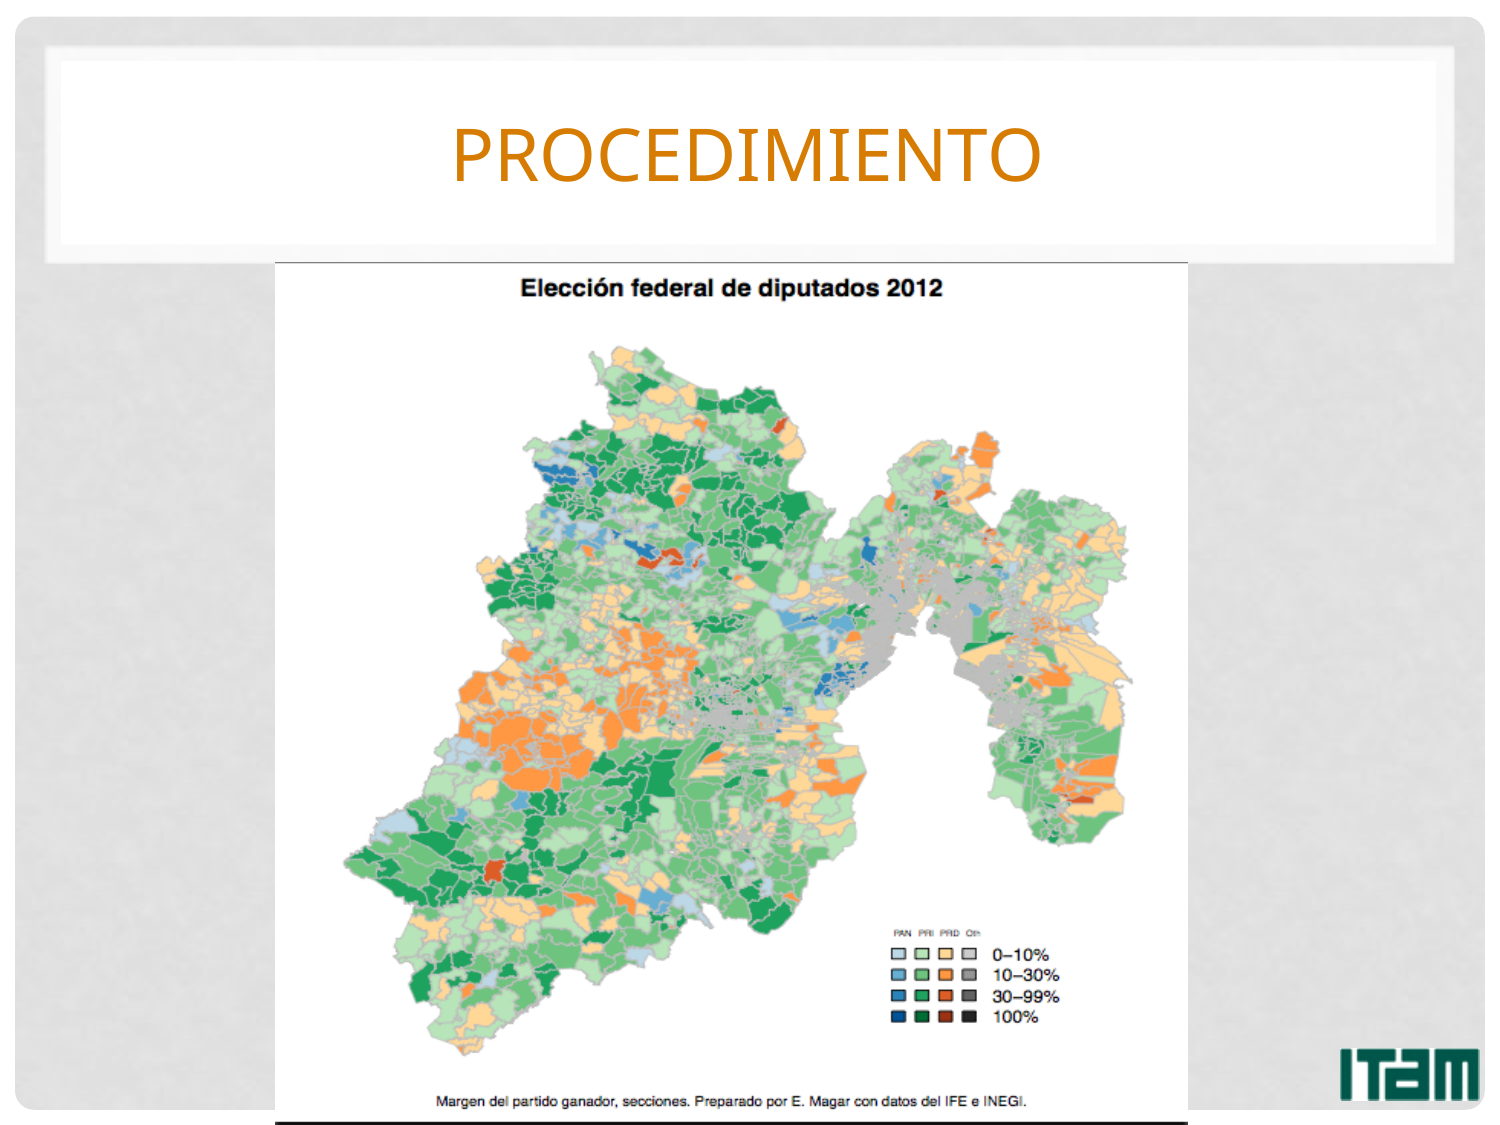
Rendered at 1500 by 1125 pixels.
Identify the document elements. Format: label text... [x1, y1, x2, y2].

picture [274, 262, 1188, 1125]
picture [1340, 1048, 1480, 1101]
text_box procedimiento [69, 66, 1425, 238]
